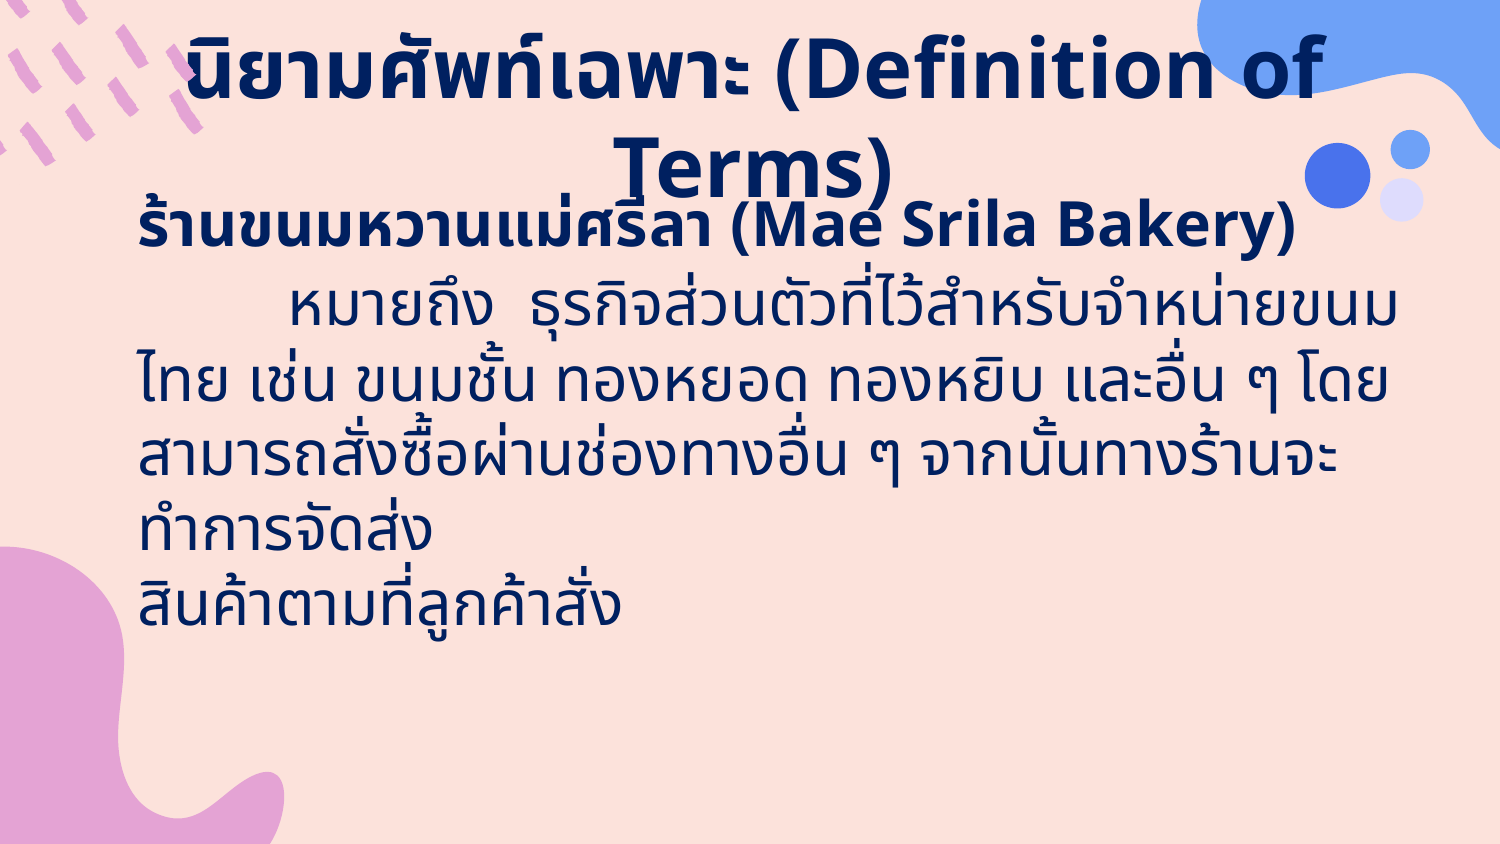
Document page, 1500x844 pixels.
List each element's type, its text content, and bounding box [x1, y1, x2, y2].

text_box [1380, 178, 1424, 222]
text_box ร้านขนมหวานแม่ศรีลา (Mae Srila Bakery) หมายถึง ธุรกิจส่วนตัวที่ไว้สำหรับจำหน่ายขนมไทย เช่น ขนมชั้น ทองหยอด ทองหยิบ และอื่น ๆ โดยสามารถสั่งซื้อผ่านช่องทางอื่น ๆ จากนั้นทางร้านจะทำการจัดส่ง สินค้าตามที่ลูกค้าสั่ง [122, 335, 1477, 487]
text_box [1304, 142, 1371, 209]
title นิยามศัพท์เฉพาะ (Definition of Terms) [211, 88, 1390, 141]
text_box [1390, 129, 1430, 170]
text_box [0, 0, 207, 186]
